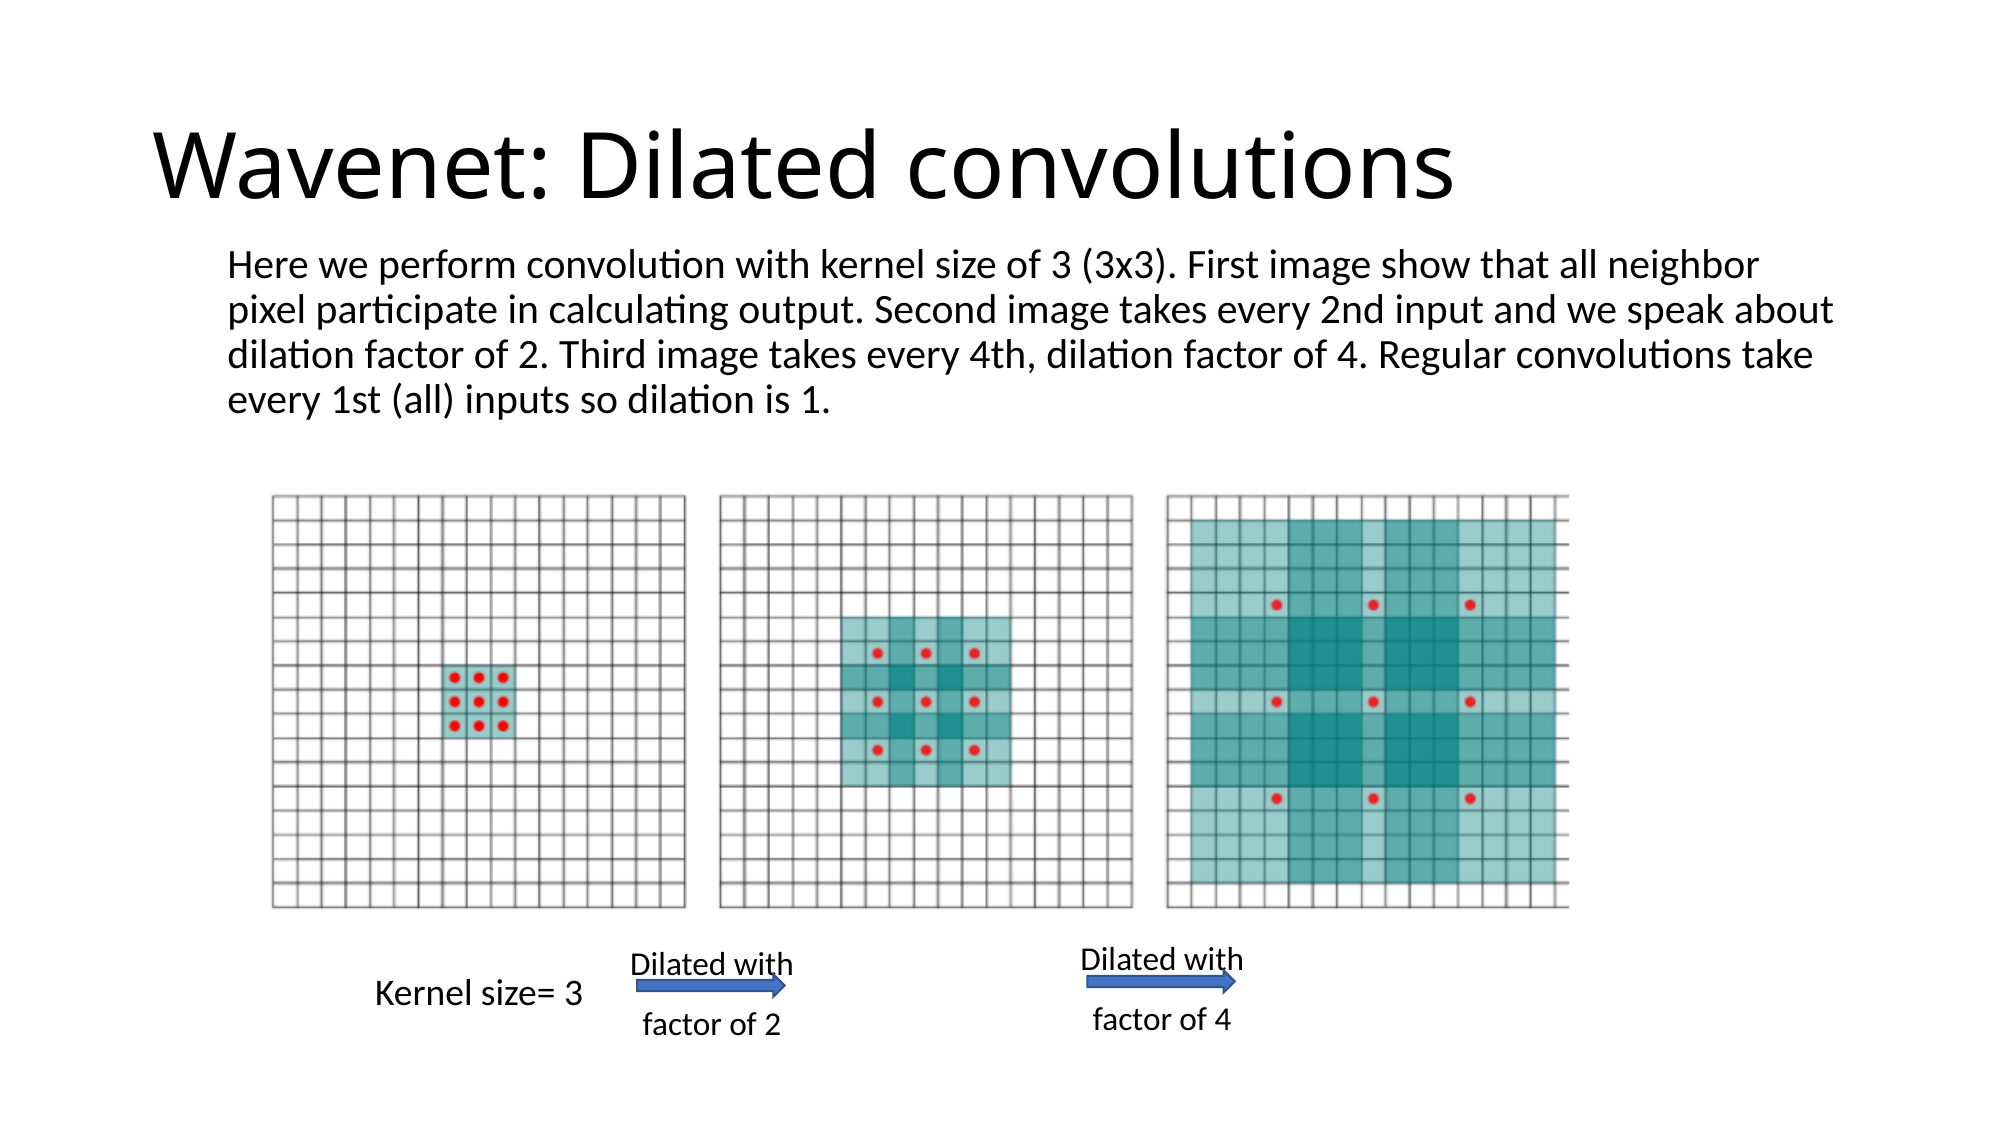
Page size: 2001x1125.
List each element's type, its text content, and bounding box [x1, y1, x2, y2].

text_box Kernel size= 3 [360, 960, 599, 1020]
picture [260, 481, 1585, 921]
text_box Dilated with factor of 2 [615, 921, 810, 1049]
list Here we perform convolution with kernel size of 3 (3x3). First image show that all neighbor pixel participate in calculating output. Second image takes every 2nd input and we speak about dilation factor of 2. Third image takes every 4th, dilation factor of 4. Regular convolutions take every 1st (all) inputs so dilation is 1. [137, 235, 1863, 949]
text_box [1086, 967, 1237, 996]
text_box [636, 971, 787, 1000]
text_box Dilated with factor of 4 [1065, 921, 1260, 1045]
title Wavenet: Dilated convolutions [137, 59, 1863, 235]
